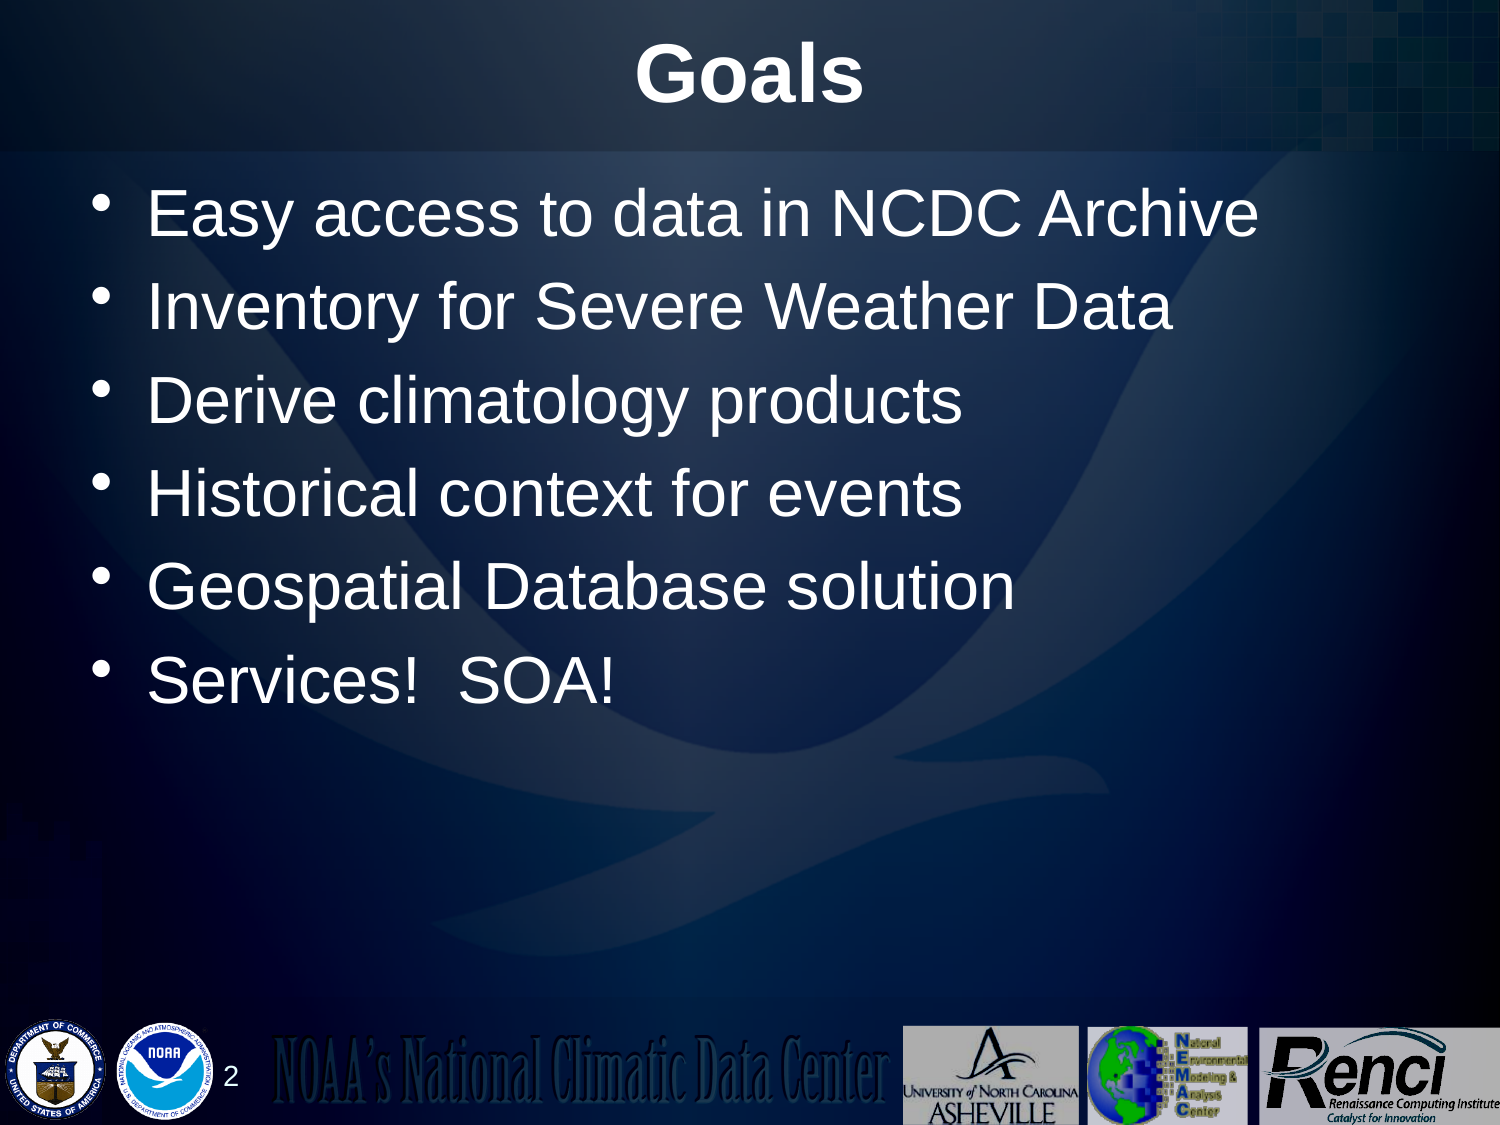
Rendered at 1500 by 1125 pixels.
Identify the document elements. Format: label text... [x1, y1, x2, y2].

picture [112, 1018, 217, 1123]
picture [0, 1015, 110, 1125]
list Easy access to data in NCDC Archive Inventory for Severe Weather Data Derive climatology products Historical context for events Geospatial Database solution Services! SOA! [74, 162, 1426, 1006]
title Goals [74, 12, 1426, 126]
